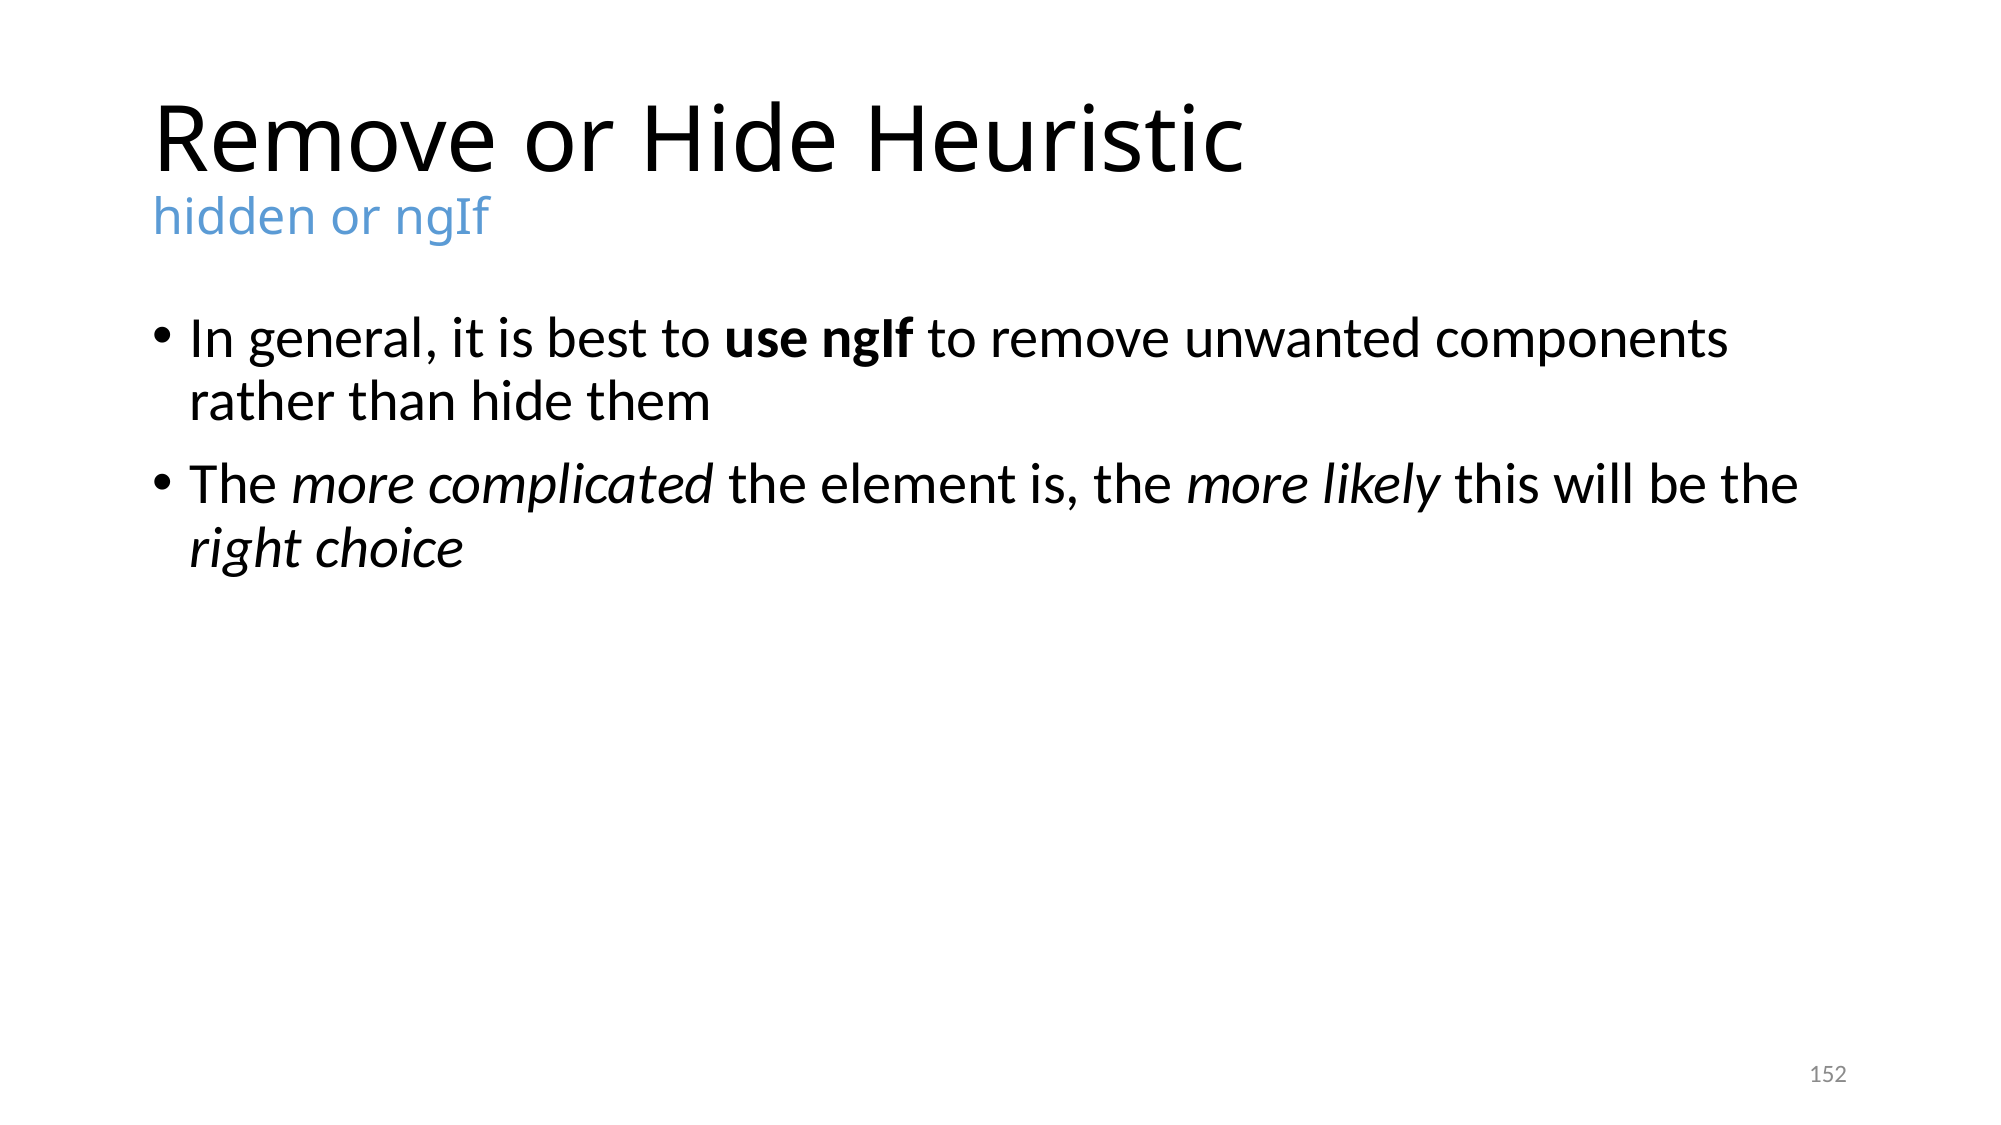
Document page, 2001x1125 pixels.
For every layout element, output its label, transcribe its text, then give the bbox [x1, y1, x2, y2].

slide_number 152 [1412, 1042, 1863, 1103]
title Remove or Hide Heuristic hidden or ngIf [137, 59, 1863, 278]
list In general, it is best to use ngIf to remove unwanted components rather than hide them The more complicated the element is, the more likely this will be the right choice [137, 299, 1863, 1014]
